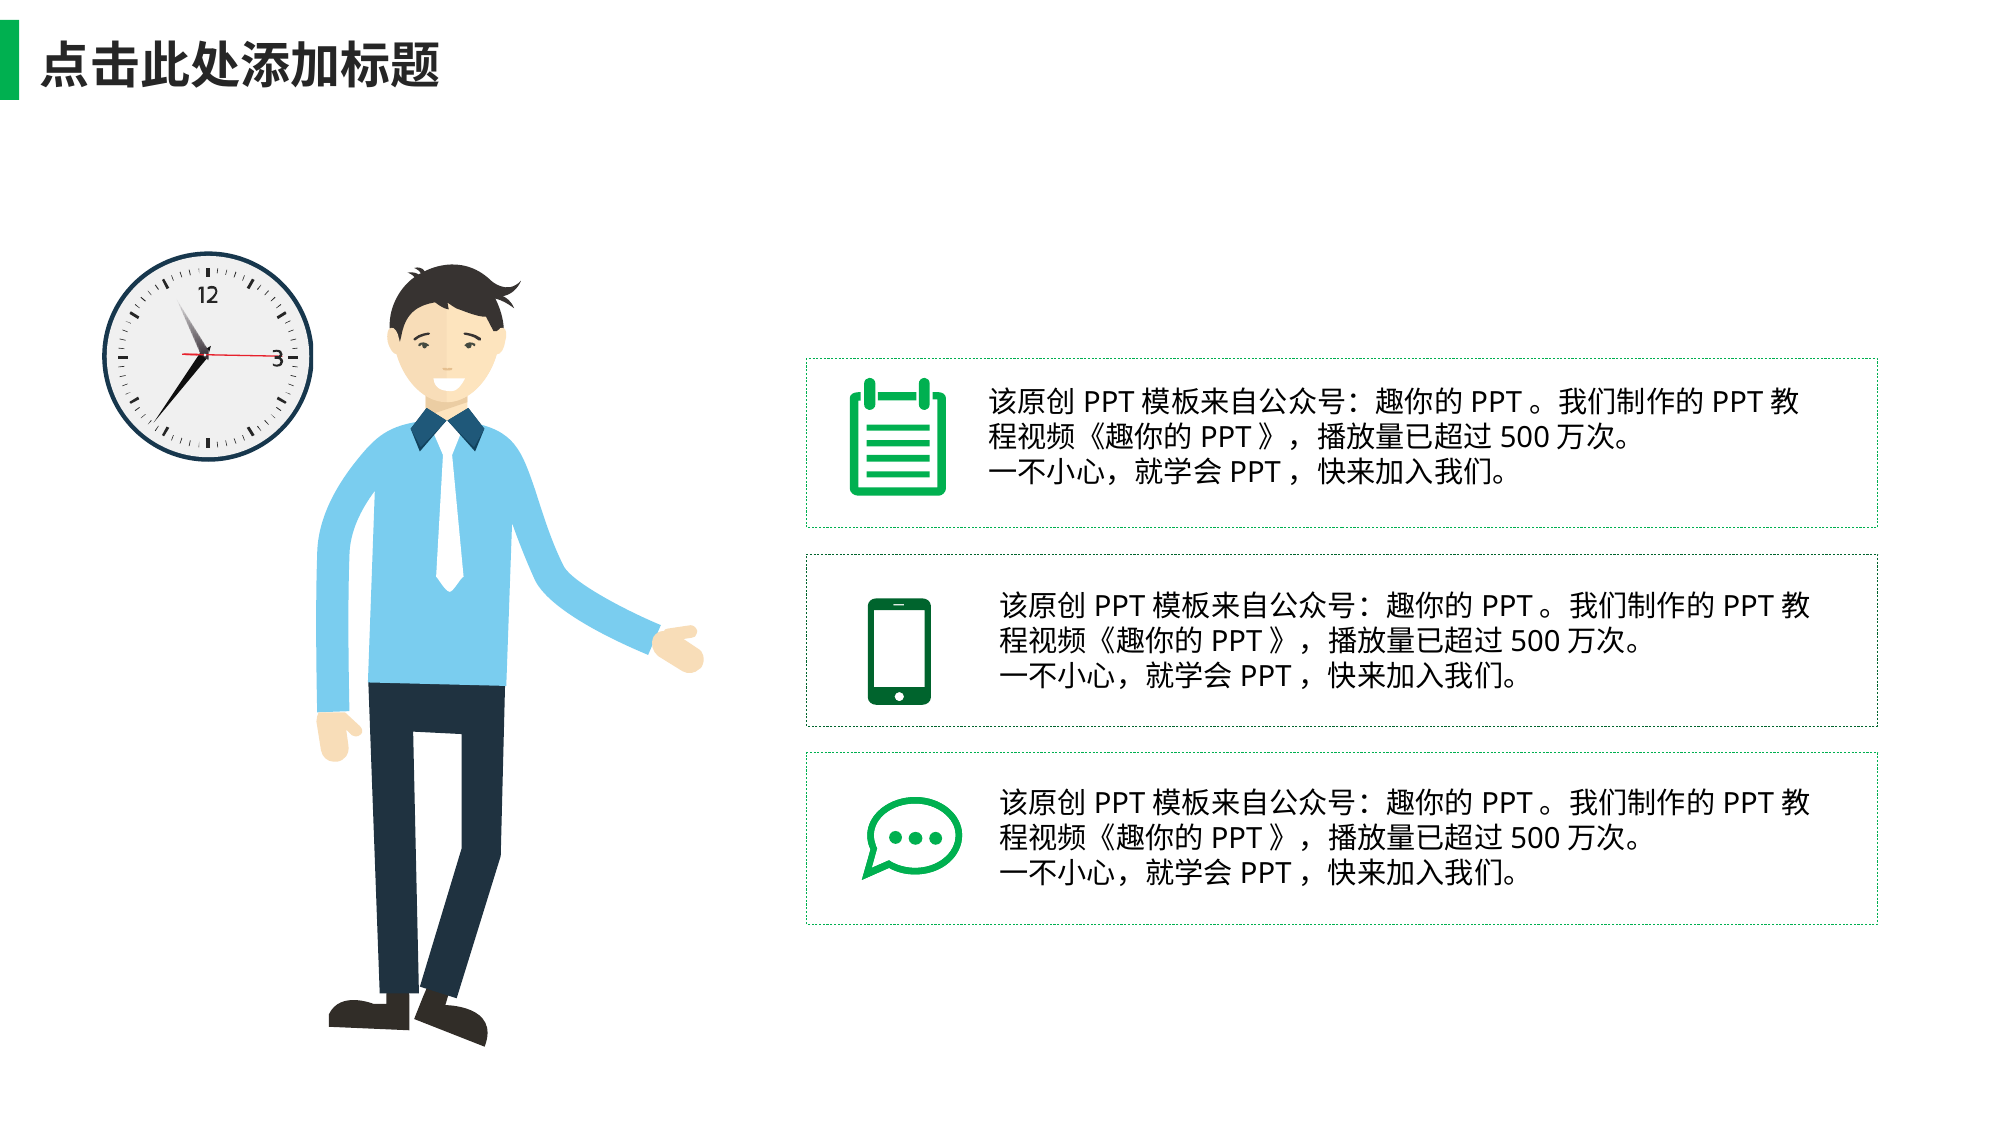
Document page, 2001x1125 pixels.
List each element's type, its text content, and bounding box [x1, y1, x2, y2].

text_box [861, 796, 963, 880]
picture [102, 250, 314, 462]
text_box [314, 250, 706, 1047]
text_box [0, 19, 20, 101]
text_box [805, 553, 1879, 727]
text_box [849, 377, 946, 496]
text_box 点击此处添加标题 [25, 26, 461, 101]
text_box 该原创PPT模板来自公众号：趣你的PPT。我们制作的PPT教程视频《趣你的PPT》，播放量已超过500万次。 一不小心，就学会PPT，快来加入我们。 [984, 776, 1844, 897]
text_box [805, 752, 1879, 925]
text_box [805, 358, 1879, 529]
